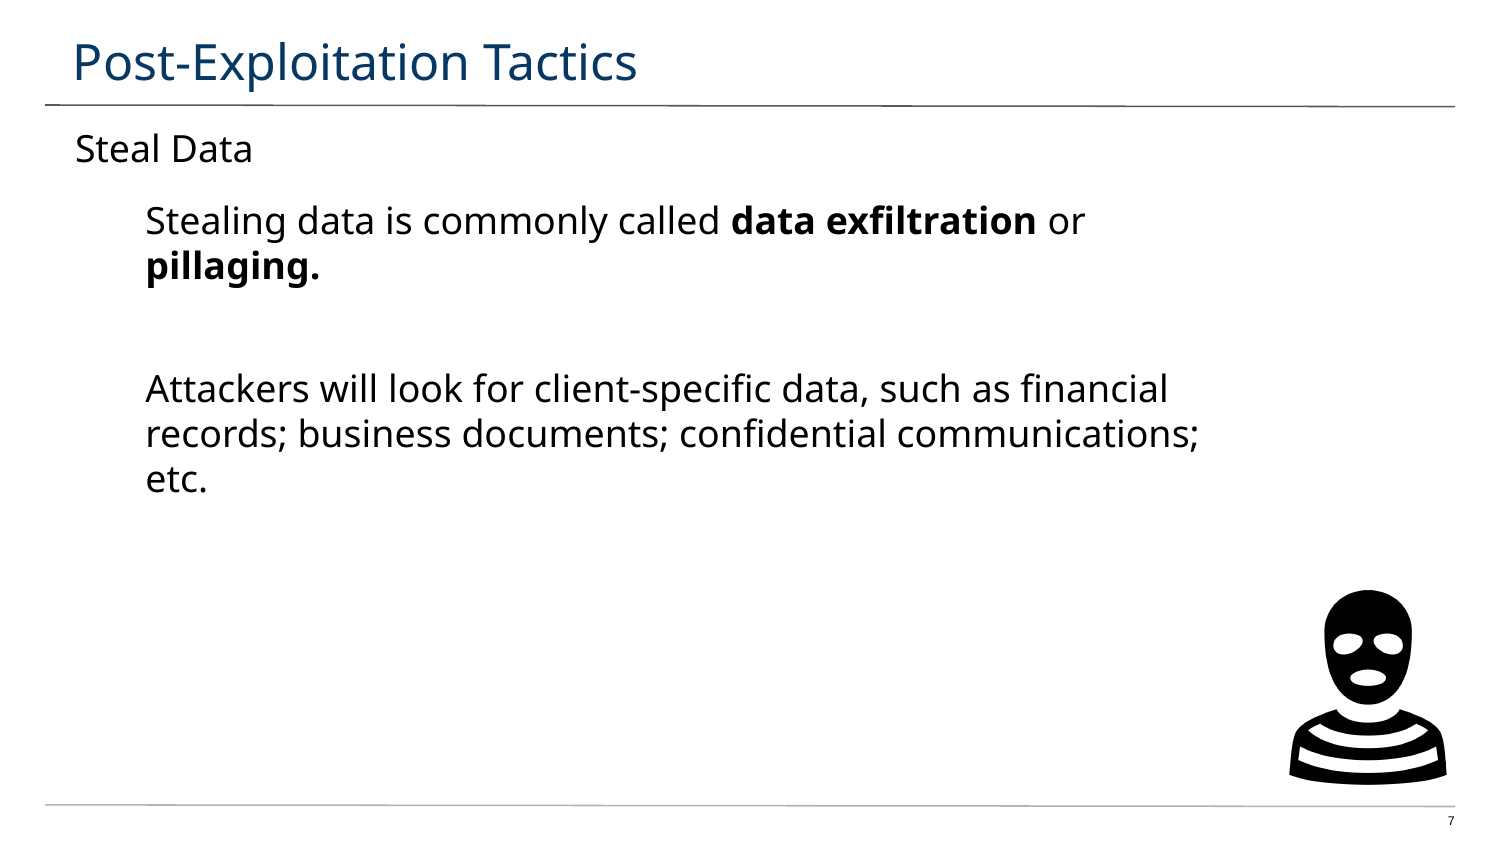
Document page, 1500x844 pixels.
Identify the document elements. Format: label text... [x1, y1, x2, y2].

slide_number ‹#› [1412, 813, 1455, 831]
subtitle Steal Data [0, 109, 1349, 170]
title Post-Exploitation Tactics [0, 0, 1500, 88]
picture [1289, 589, 1447, 786]
list Stealing data is commonly called data exfiltration or pillaging. Attackers will look for client-specific data, such as financial records; business documents; confidential communications; etc. [70, 197, 1328, 786]
